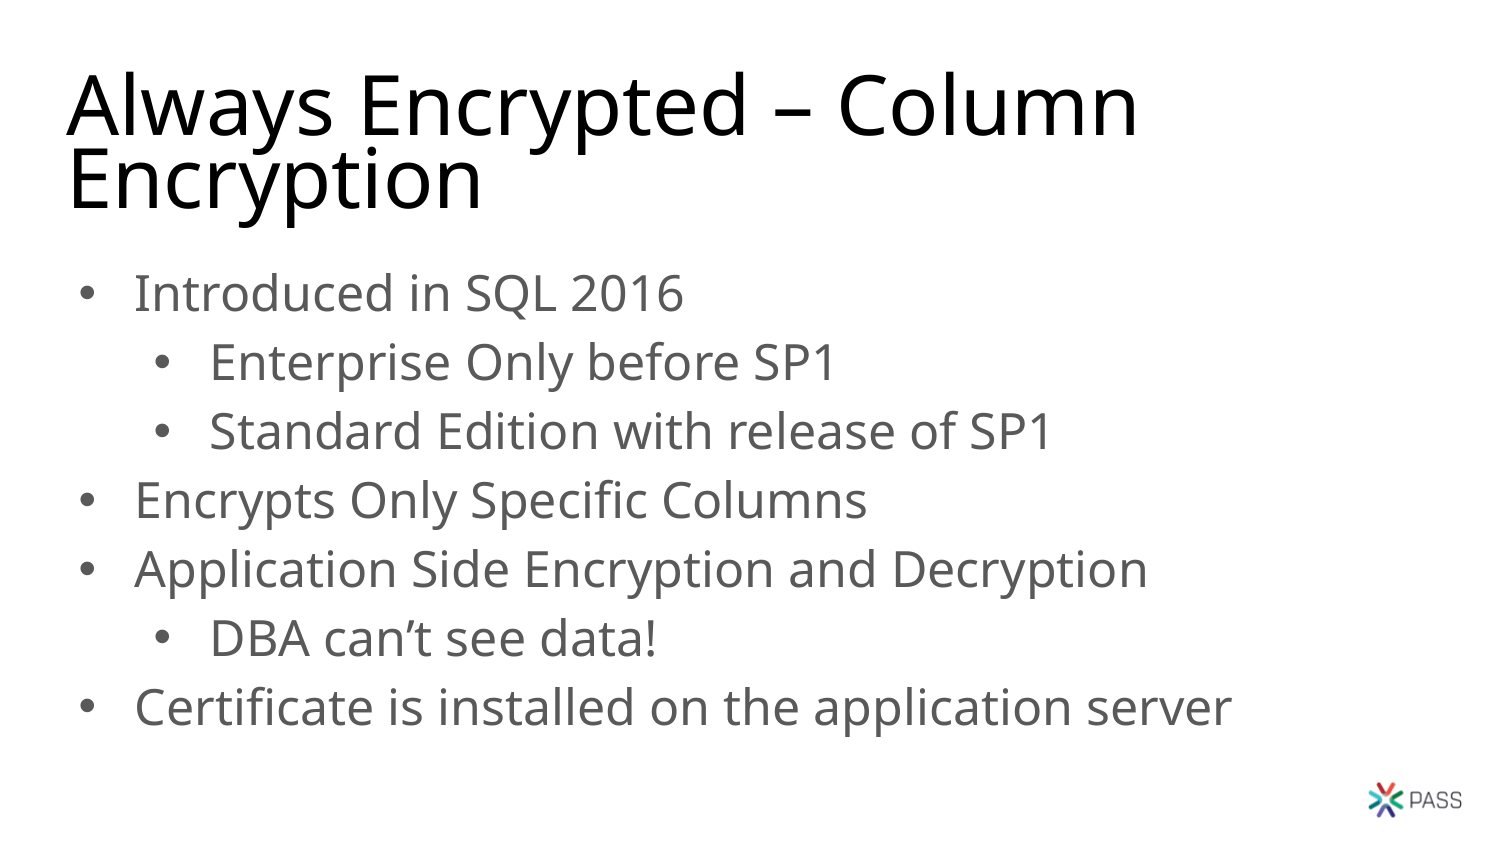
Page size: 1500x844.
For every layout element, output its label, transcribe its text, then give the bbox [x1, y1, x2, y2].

title Always Encrypted – Column Encryption [51, 71, 1432, 173]
list Introduced in SQL 2016 Enterprise Only before SP1 Standard Edition with release of SP1 Encrypts Only Specific Columns Application Side Encryption and Decryption DBA can’t see data! Certificate is installed on the application server [51, 245, 1373, 772]
picture [1367, 780, 1463, 820]
